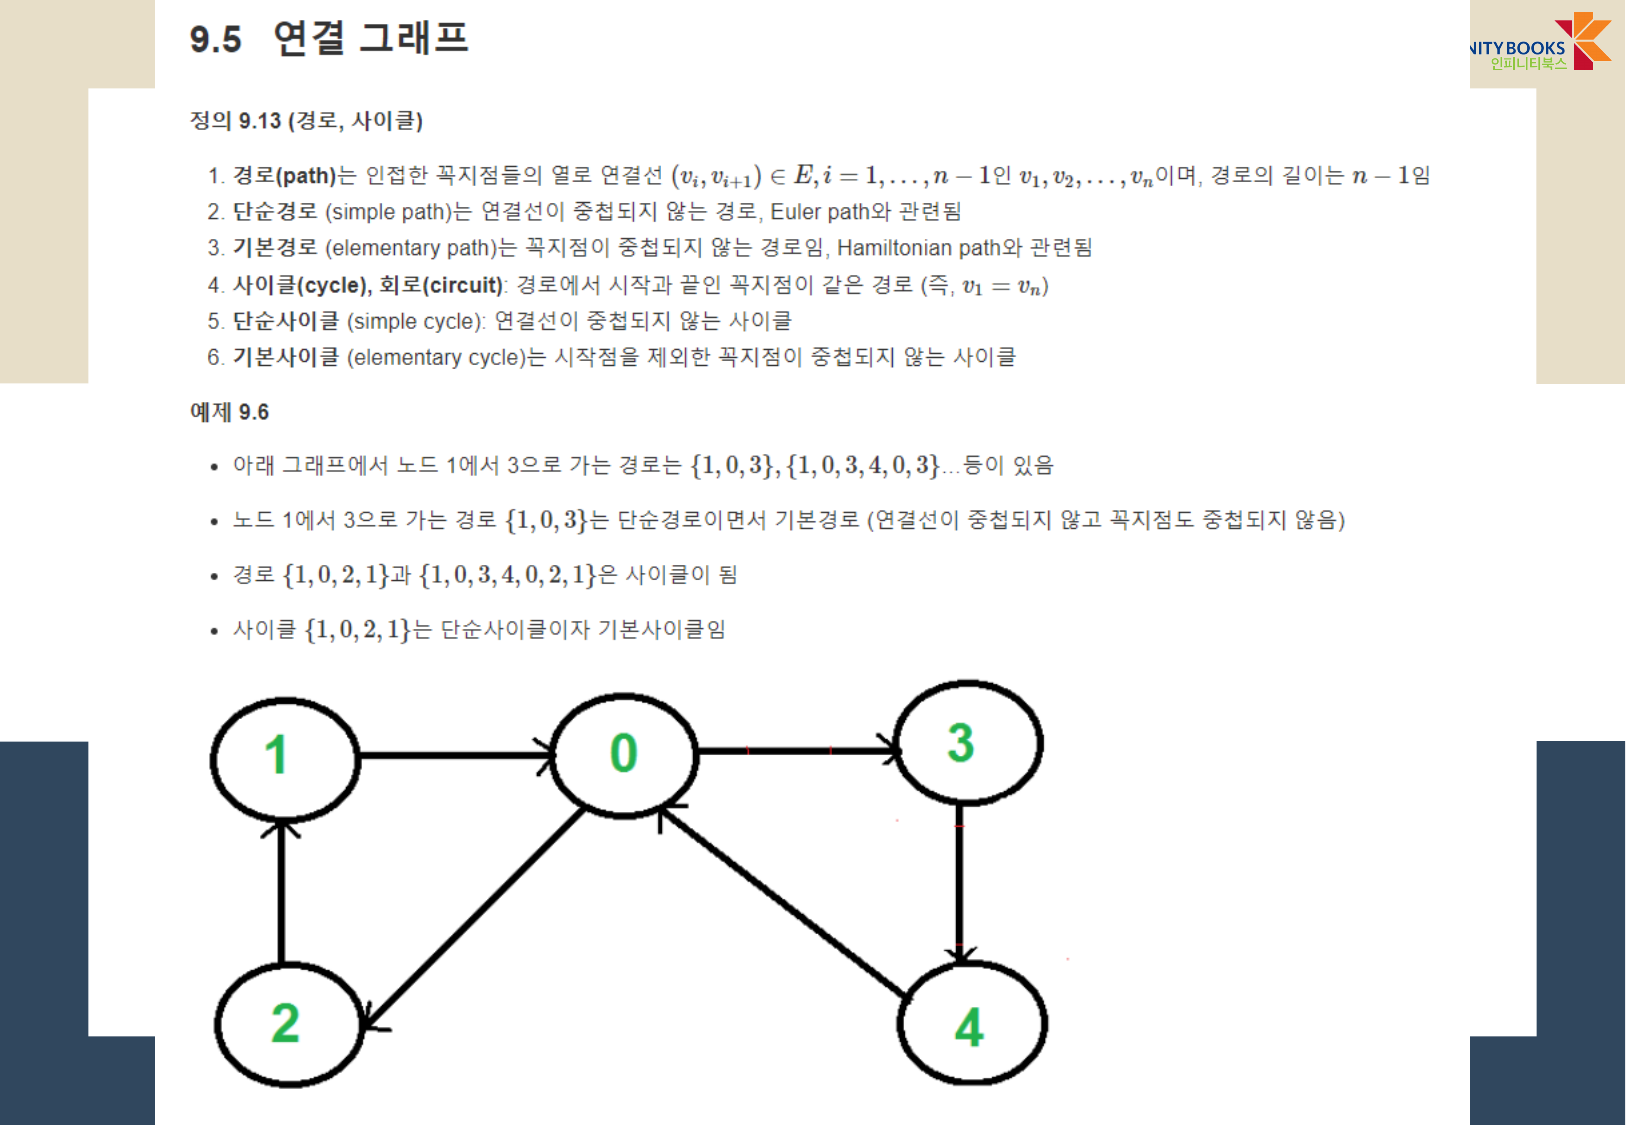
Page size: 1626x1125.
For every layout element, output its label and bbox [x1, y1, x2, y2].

picture [155, 0, 1612, 1125]
